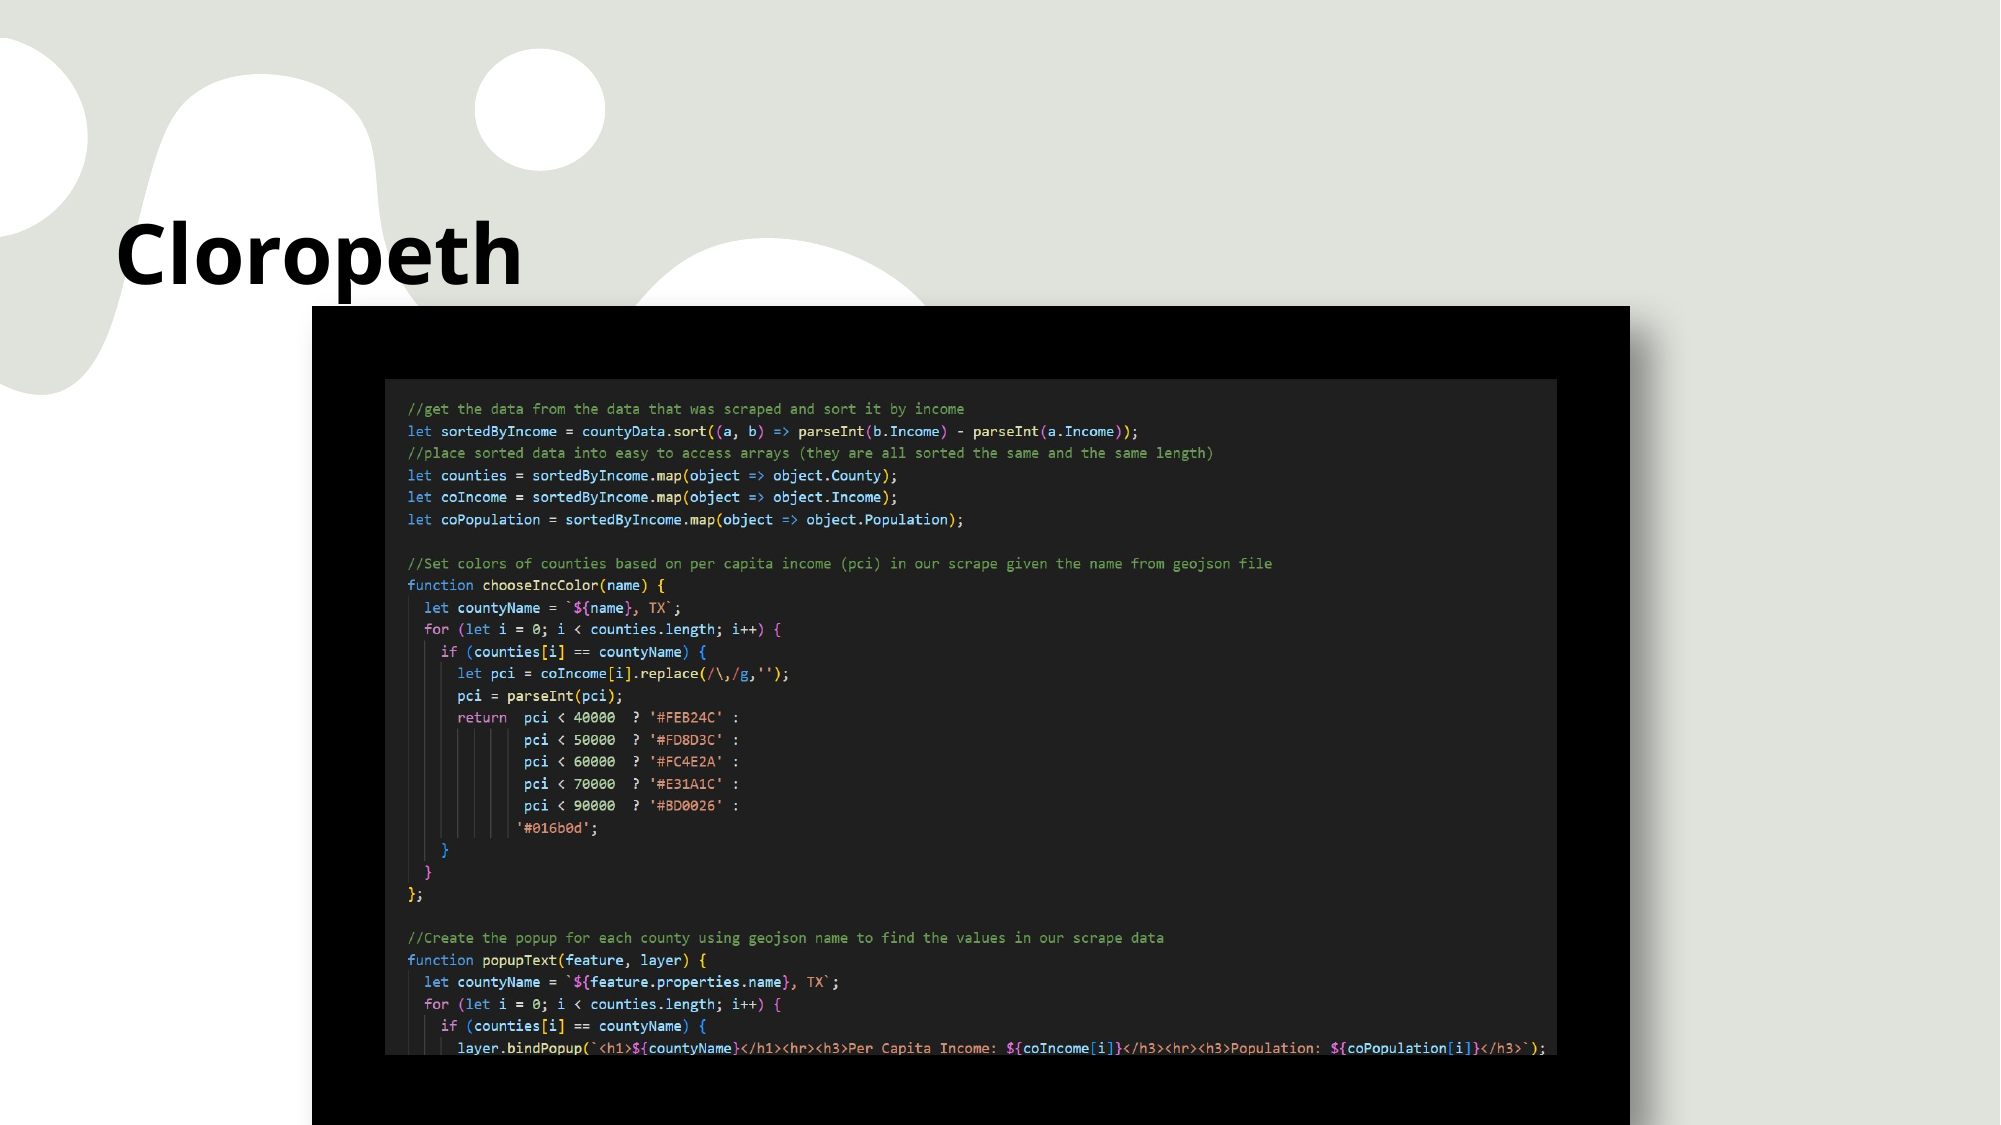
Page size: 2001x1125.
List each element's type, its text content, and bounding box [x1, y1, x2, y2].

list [384, 378, 1558, 1056]
title Cloropeth [99, 91, 1900, 309]
